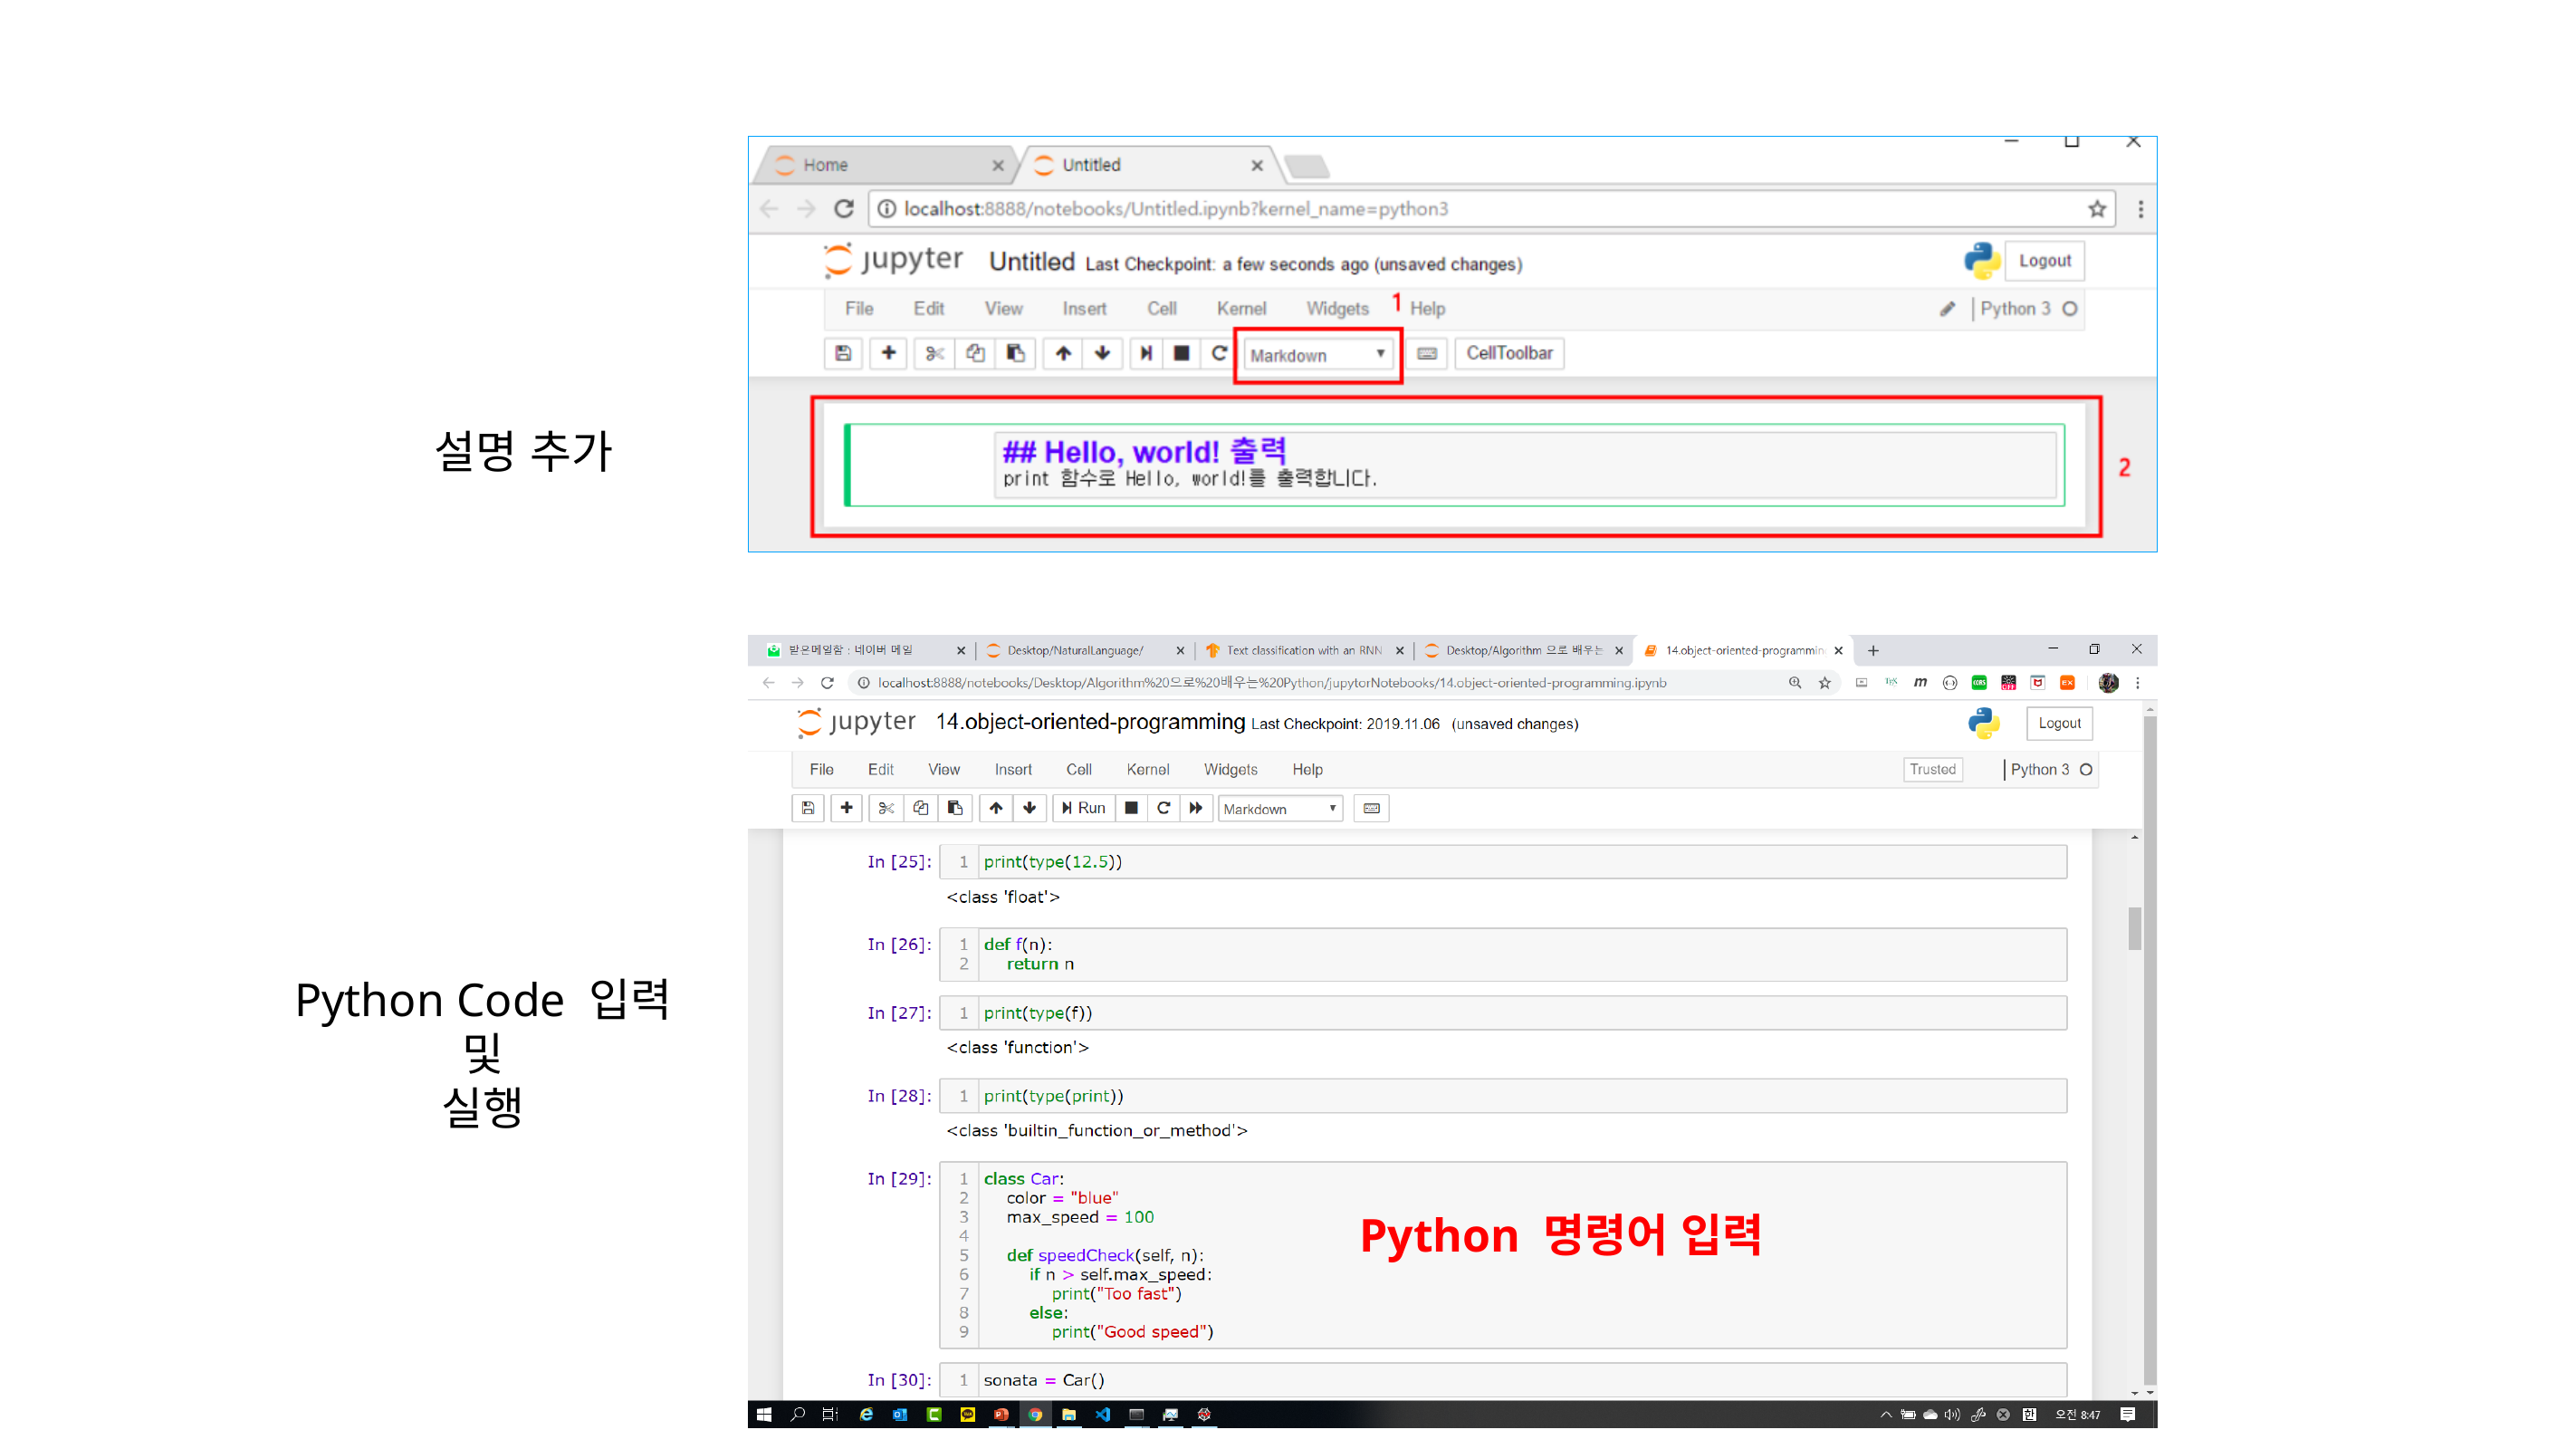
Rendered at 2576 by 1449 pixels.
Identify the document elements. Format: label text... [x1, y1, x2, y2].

text_box 설명 추가 [426, 416, 621, 486]
text_box Python Code 입력 및 실행 [286, 964, 680, 1142]
picture [747, 136, 2158, 552]
picture [747, 634, 2158, 1428]
